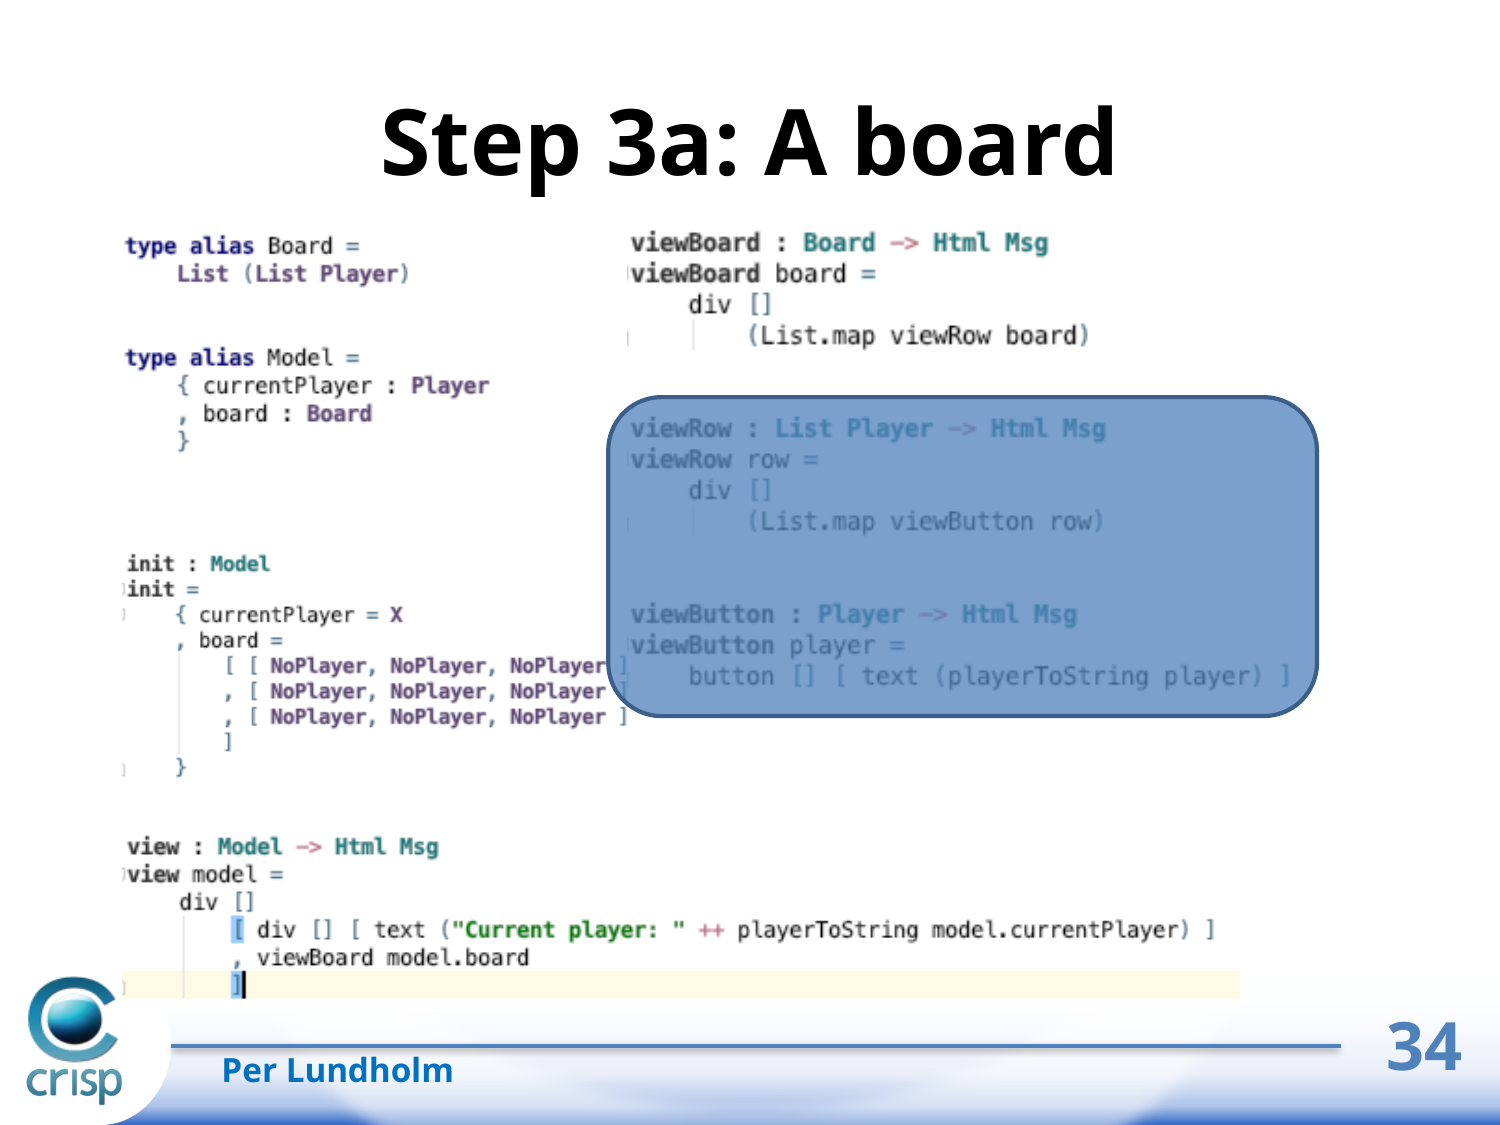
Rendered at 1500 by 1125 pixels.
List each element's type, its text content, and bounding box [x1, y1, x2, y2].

picture [122, 225, 1377, 799]
footer Per Lundholm [206, 1042, 1048, 1102]
text_box [677, 715, 1283, 719]
slide_number 34 [1128, 1041, 1478, 1102]
picture [0, 823, 1500, 1125]
text_box [606, 412, 621, 544]
title Step 3a: A board [75, 45, 1425, 233]
picture [123, 230, 514, 502]
